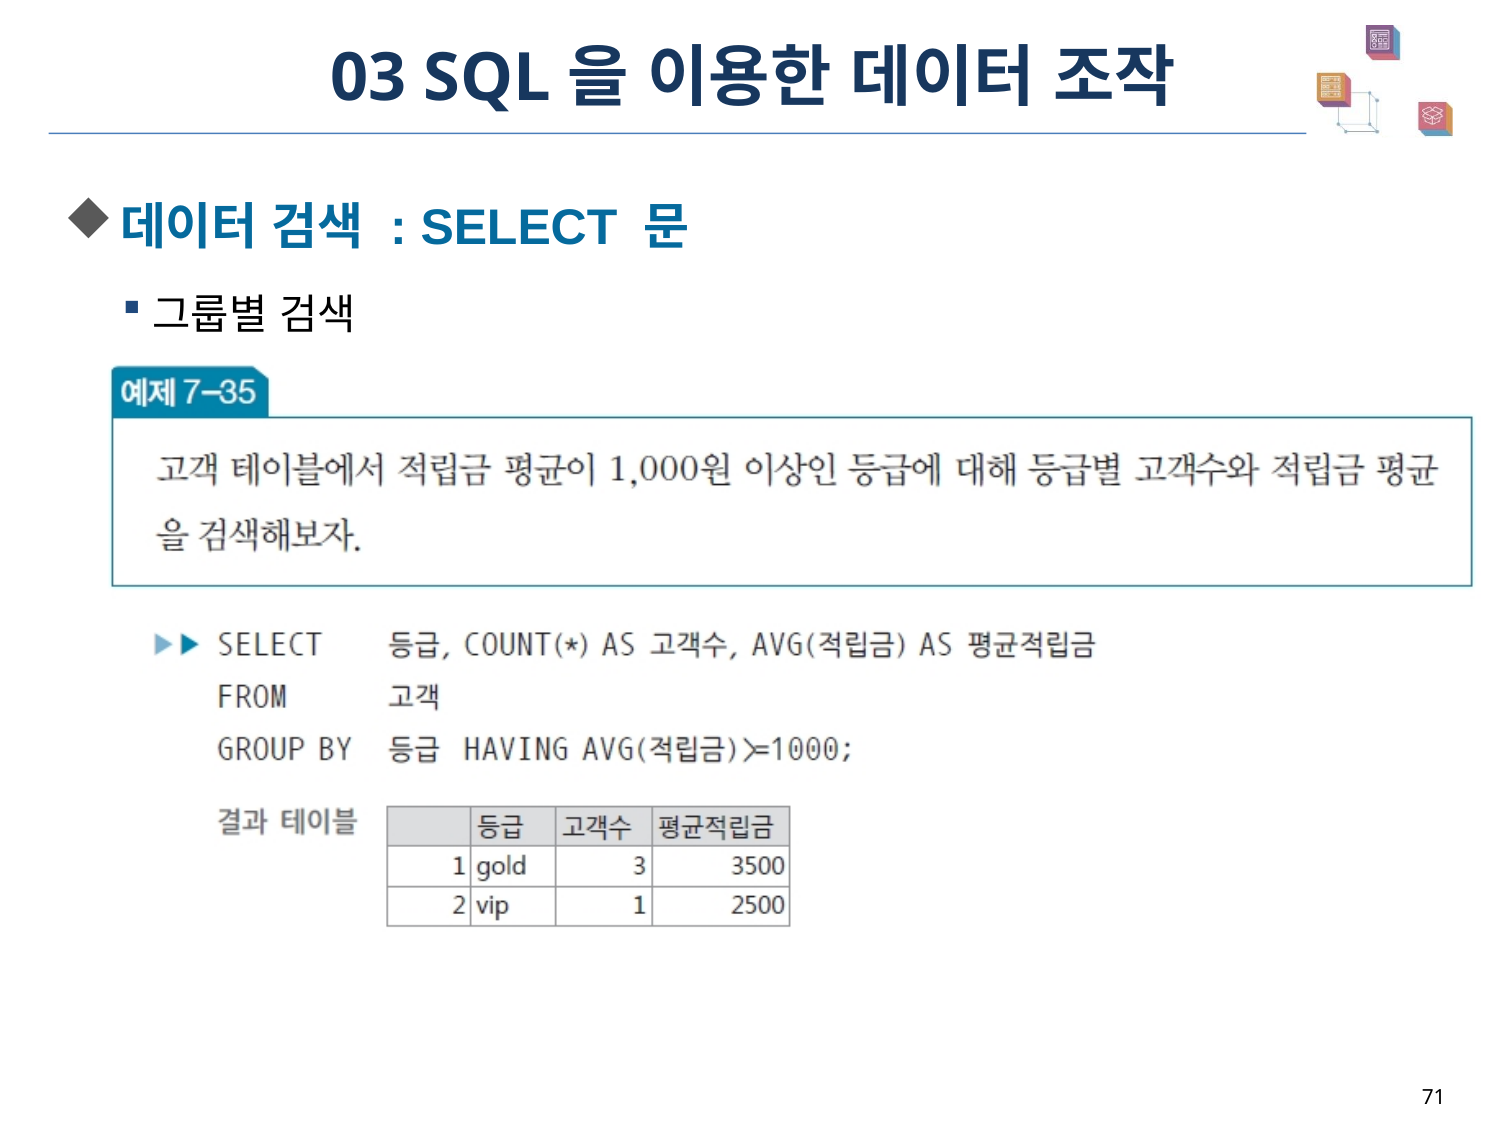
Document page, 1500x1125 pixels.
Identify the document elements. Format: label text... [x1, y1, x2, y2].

picture [1316, 123, 1453, 138]
list 데이터 검색 : SELECT 문 그룹별 검색 [48, 187, 1452, 1097]
picture [107, 362, 1482, 933]
title 03 SQL을 이용한 데이터 조작 [48, 25, 1459, 123]
